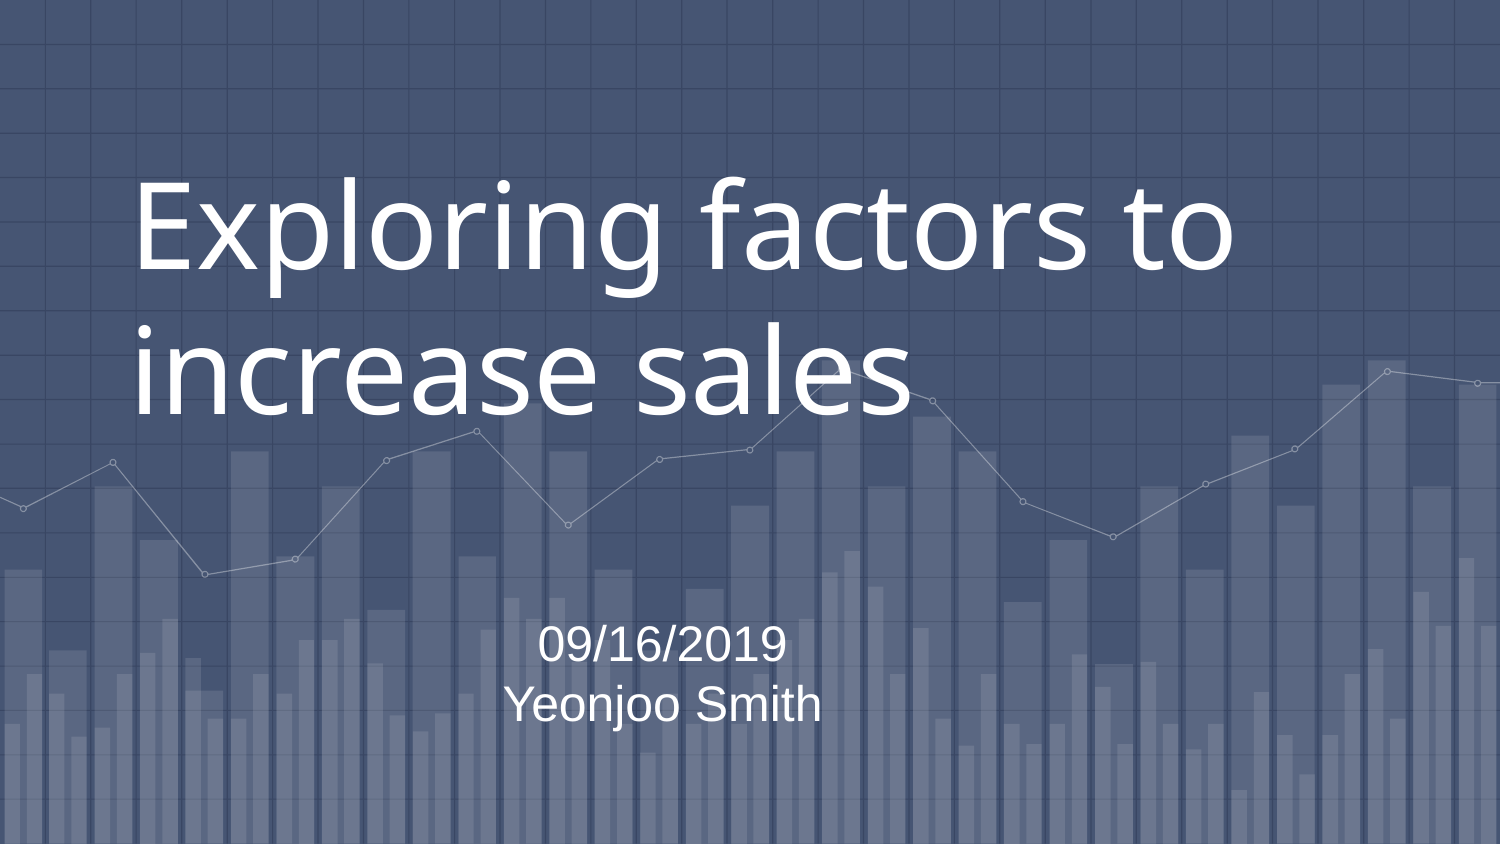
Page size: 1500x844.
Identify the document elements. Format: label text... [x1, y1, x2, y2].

text_box 09/16/2019 Yeonjoo Smith [282, 604, 1043, 739]
title Exploring factors to increase sales [114, 134, 1383, 476]
